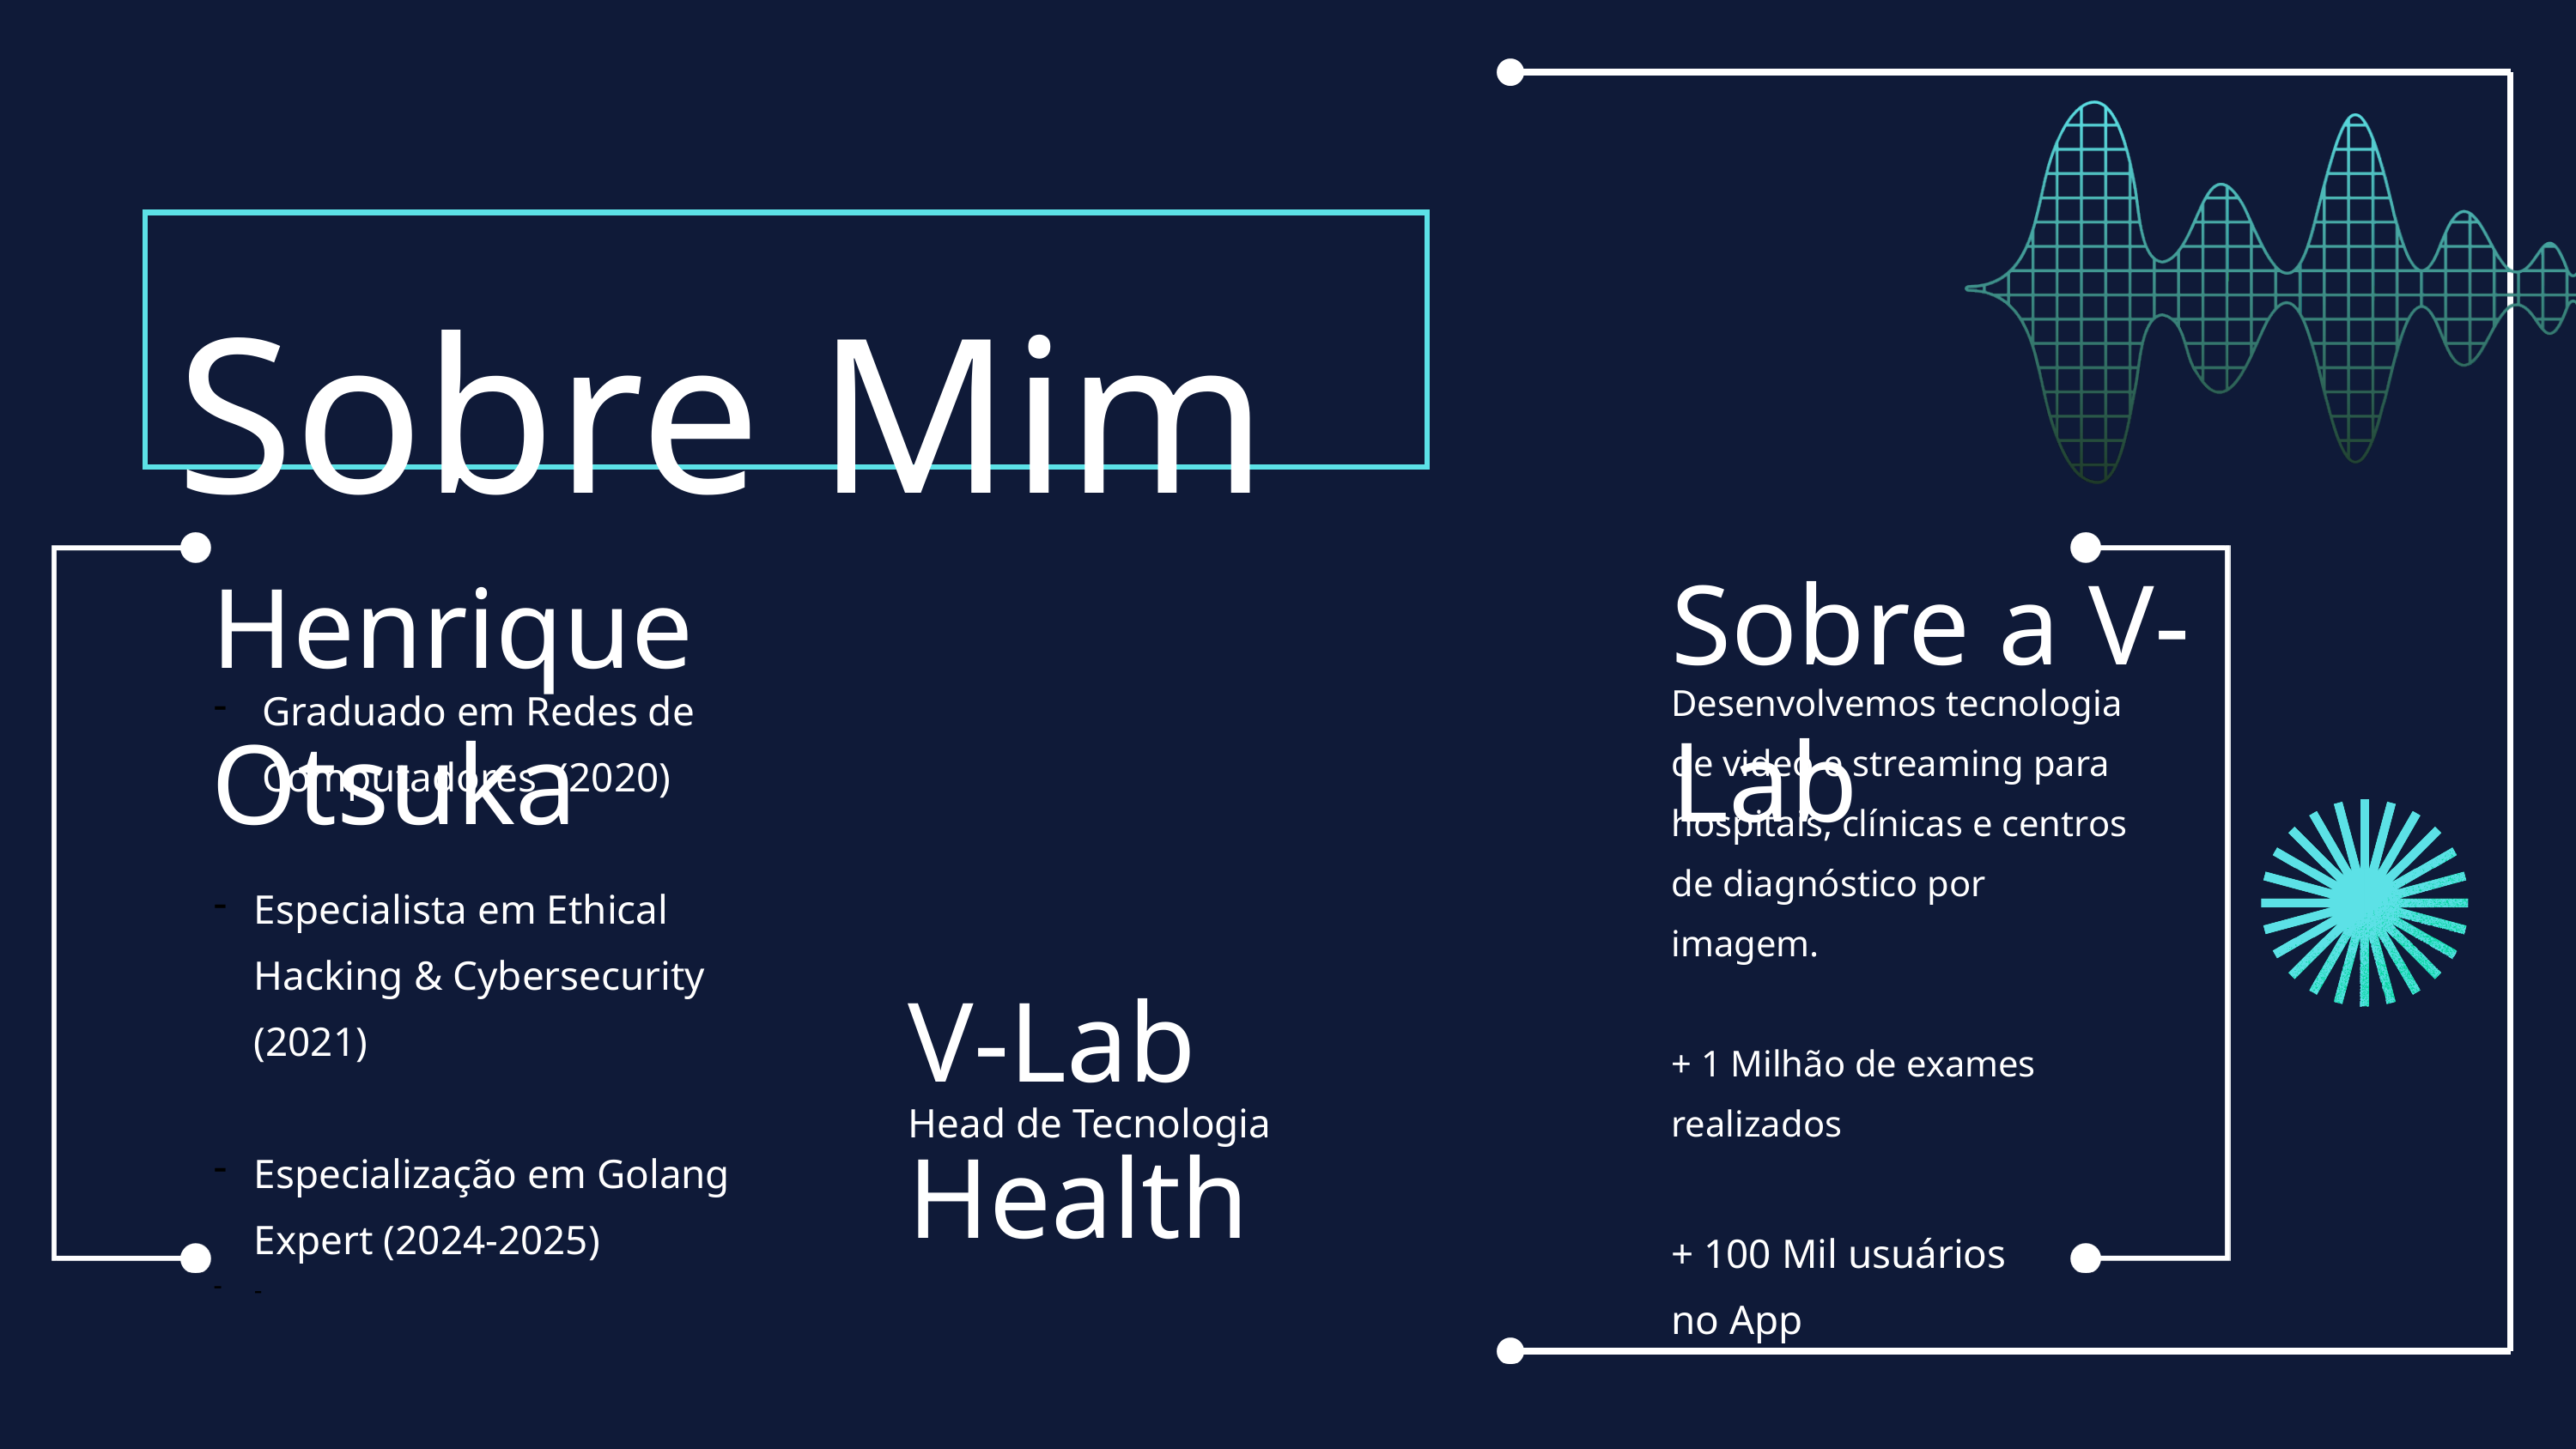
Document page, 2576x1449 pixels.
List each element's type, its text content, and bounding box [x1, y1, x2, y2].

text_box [144, 186, 1427, 468]
text_box Sobre Mim [176, 227, 1467, 537]
text_box V-Lab Health [908, 1147, 1374, 1260]
picture [1497, 58, 2576, 1365]
text_box Henrique Otsuka [216, 537, 749, 667]
text_box V-Lab Health [908, 947, 1374, 1079]
text_box Graduado em Redes de Computadores (2020) Especialista em Ethical Hacking & Cybersecurity (2021) Especialização em Golang Expert (2024-2025) - [213, 667, 750, 1305]
picture [51, 532, 211, 1274]
text_box Head de Tecnologia [908, 1079, 1374, 1147]
